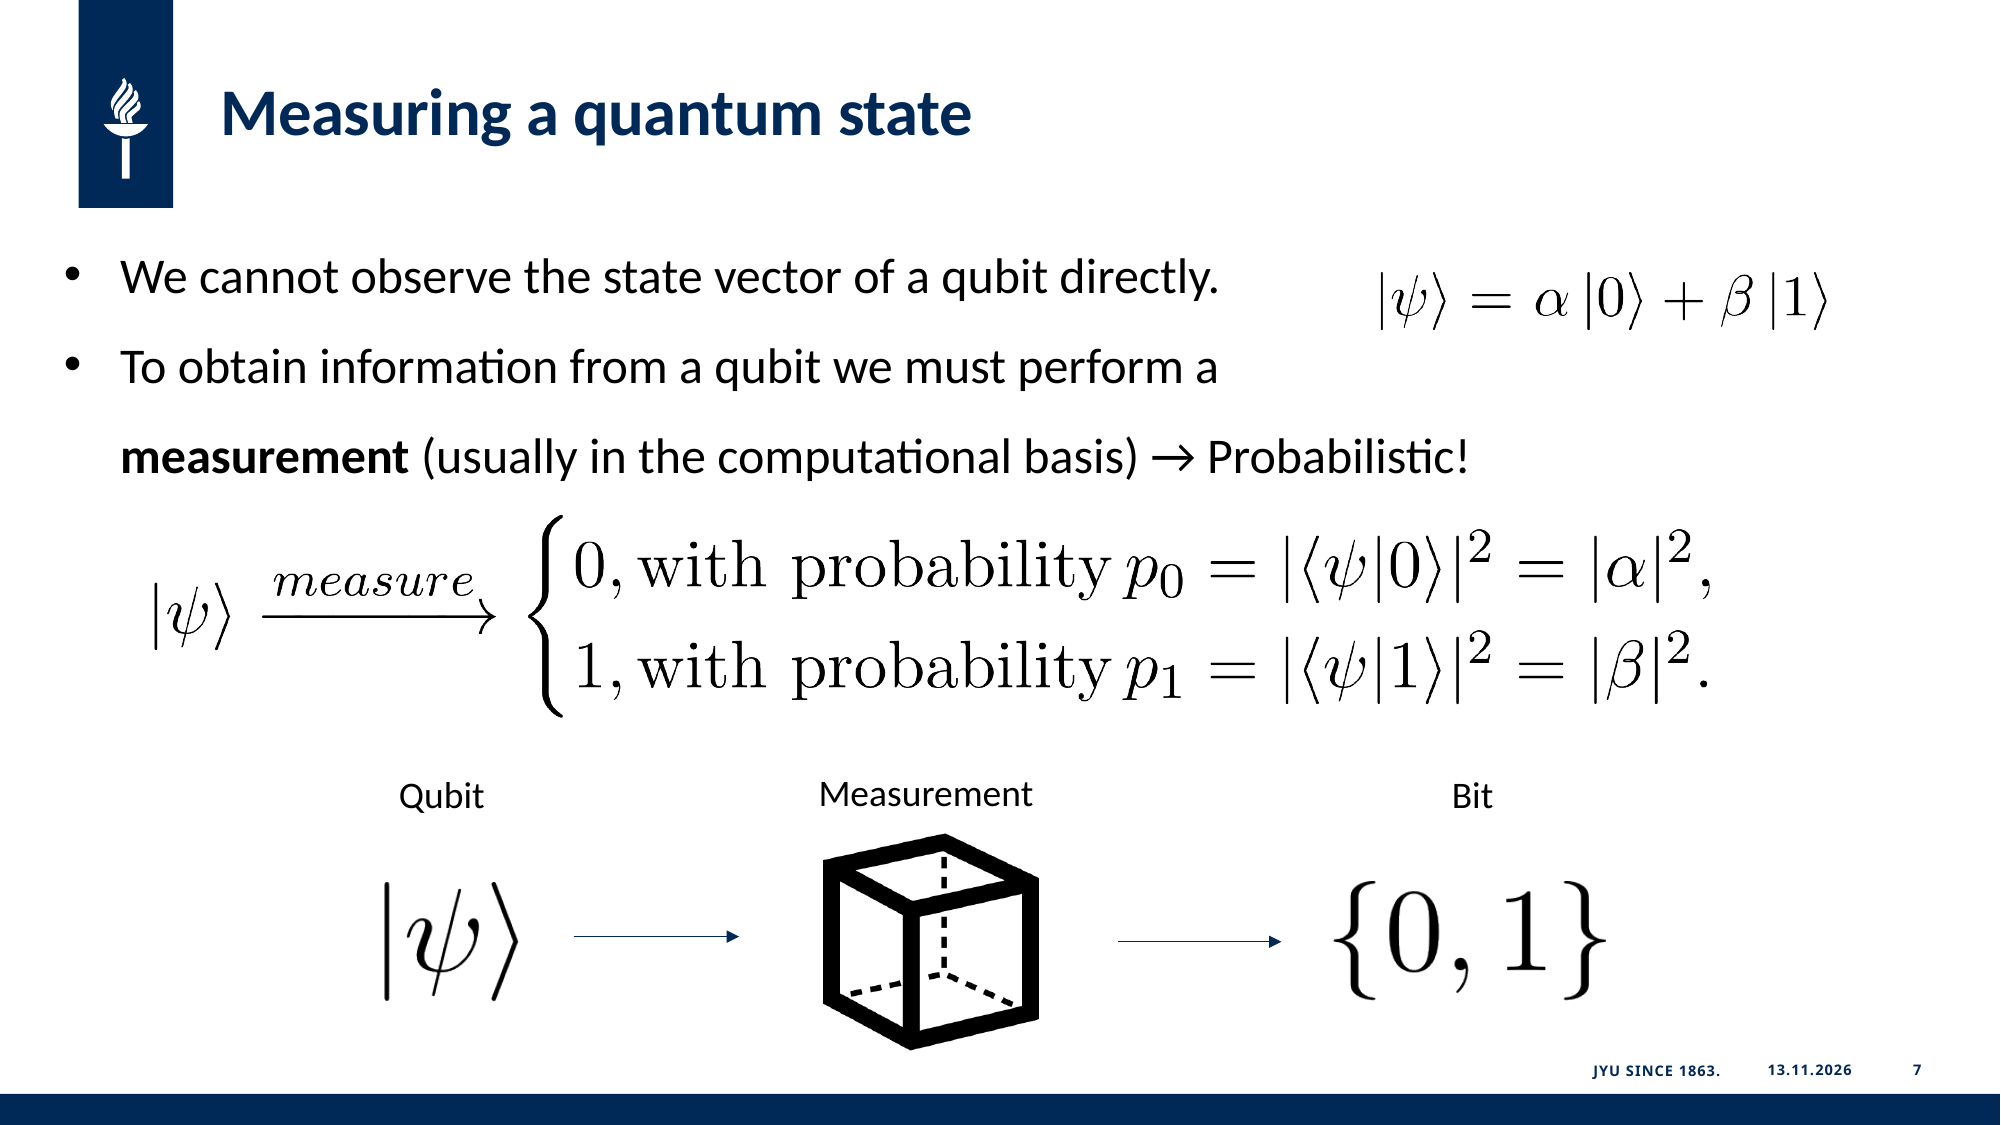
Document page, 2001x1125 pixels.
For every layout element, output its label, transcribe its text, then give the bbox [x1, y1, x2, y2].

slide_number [1720, 1058, 1852, 1083]
picture [1333, 881, 1606, 1001]
text_box Measurement [803, 761, 1057, 805]
picture [1380, 230, 1848, 361]
text_box We cannot observe the state vector of a qubit directly. To obtain information from a qubit we must perform a measurement (usually in the computational basis) → Probabilistic! [49, 205, 1509, 491]
slide_number 7 [1852, 1058, 1922, 1083]
picture [384, 882, 519, 1002]
text_box Qubit [384, 763, 504, 823]
text_box Bit [1437, 763, 1509, 823]
title Measuring a quantum state [220, 78, 977, 173]
footer JYU Since 1863. [999, 1058, 1720, 1083]
picture [794, 805, 1067, 1078]
picture [154, 514, 1710, 718]
